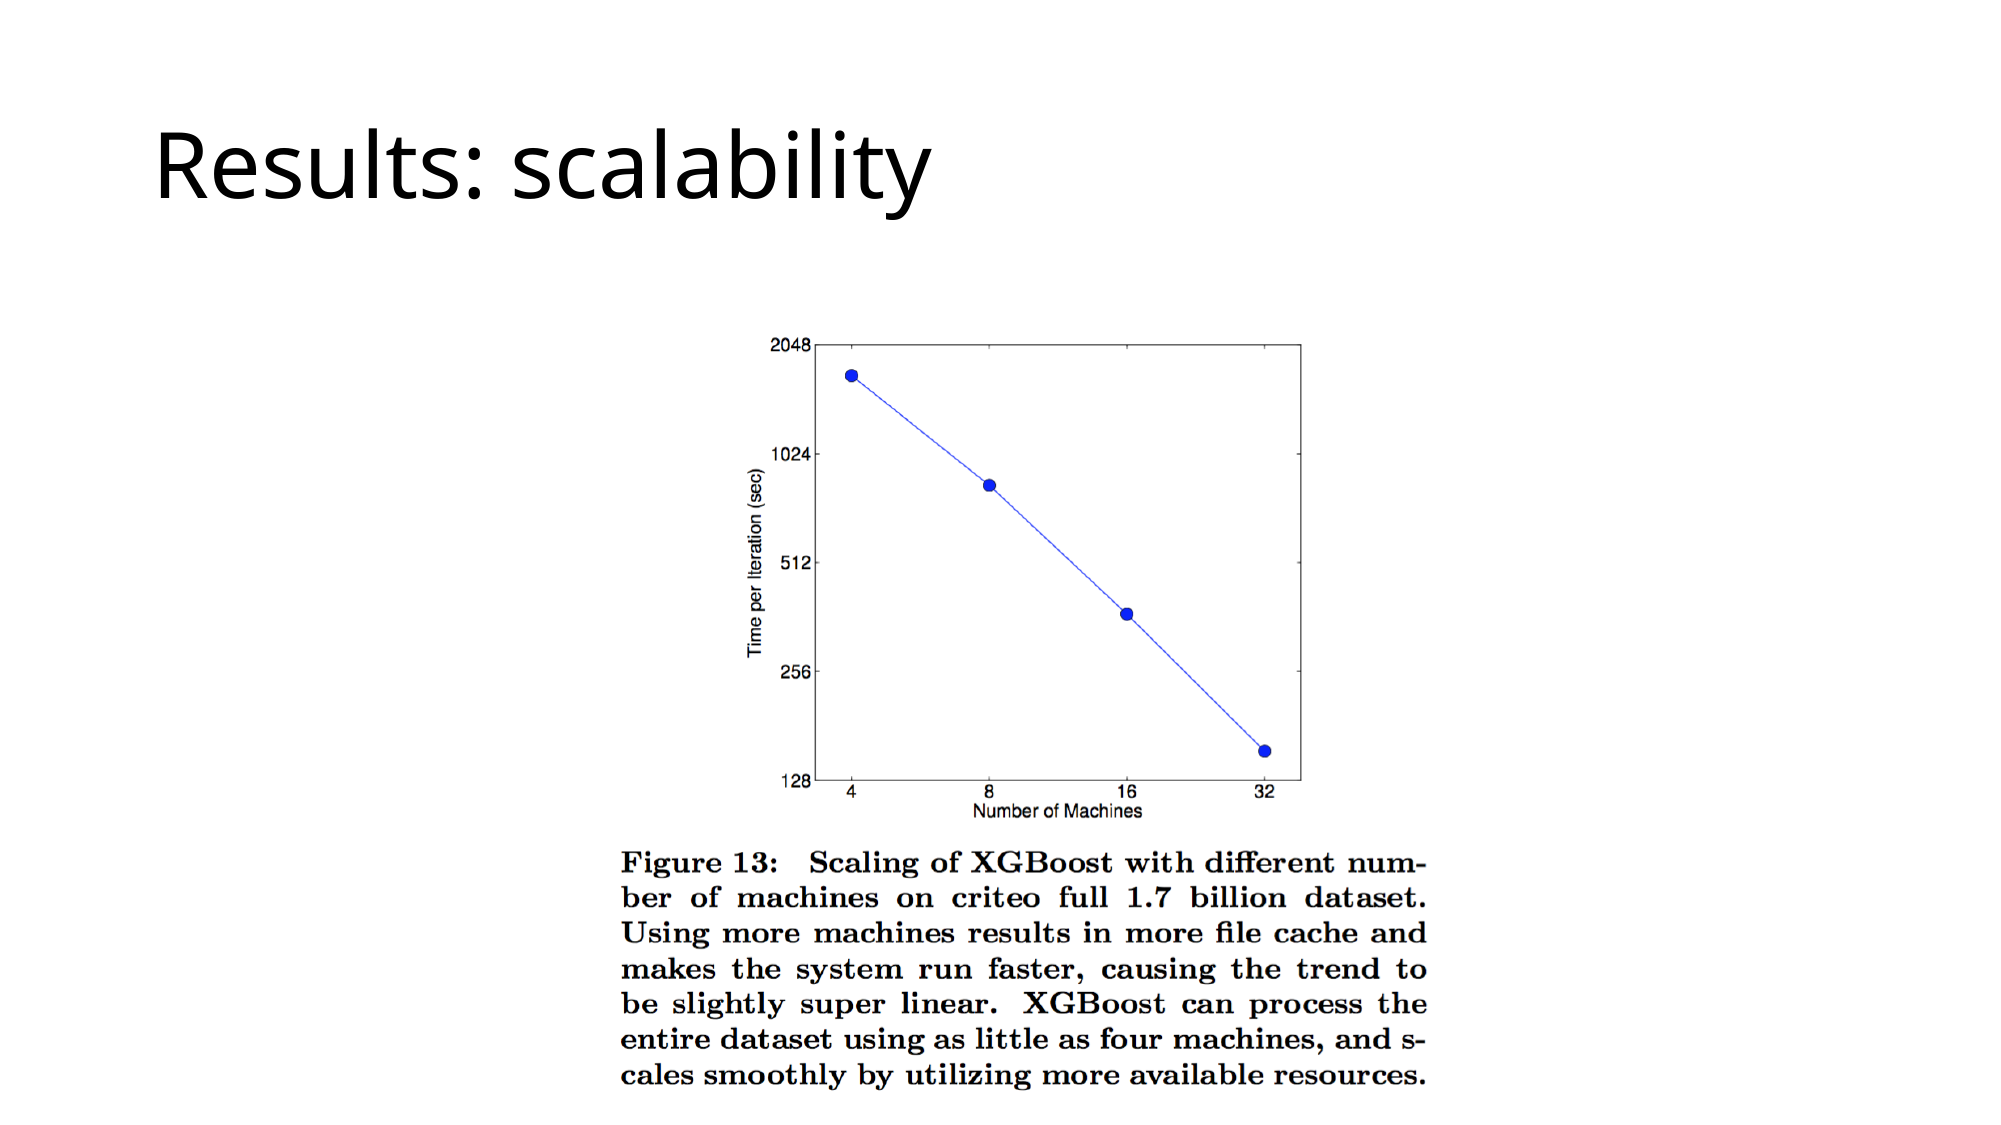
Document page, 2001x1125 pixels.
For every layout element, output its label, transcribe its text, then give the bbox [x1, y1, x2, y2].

title Results: scalability [137, 59, 1863, 278]
picture [582, 320, 1446, 1106]
